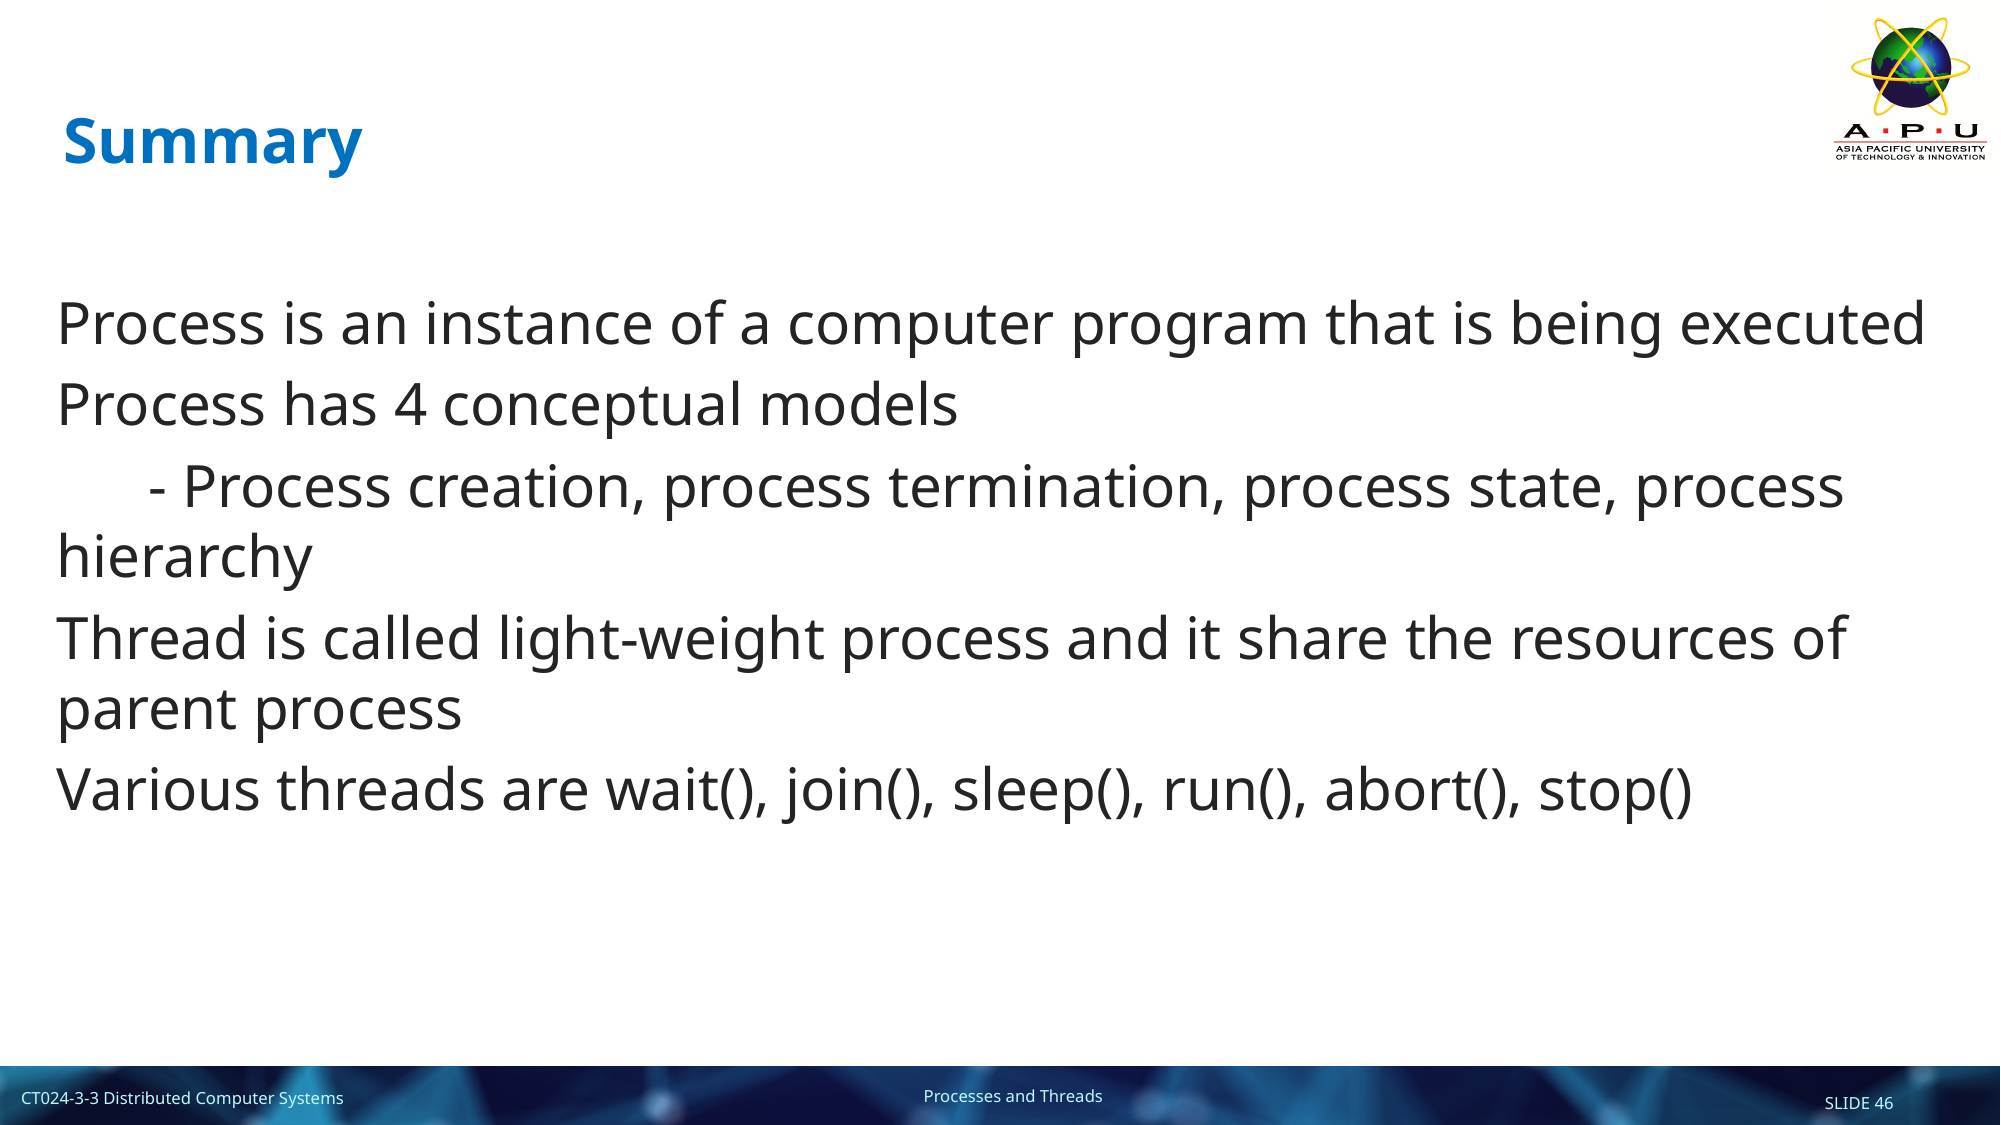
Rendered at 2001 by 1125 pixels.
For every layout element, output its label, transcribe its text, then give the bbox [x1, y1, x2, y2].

list Process is an instance of a computer program that is being executed Process has 4 conceptual models - Process creation, process termination, process state, process hierarchy Thread is called light-weight process and it share the resources of parent process Various threads are wait(), join(), sleep(), run(), abort(), stop() [41, 278, 1969, 884]
picture [1822, 0, 2000, 178]
title Summary [48, 45, 1764, 233]
picture [0, 1066, 2000, 1125]
